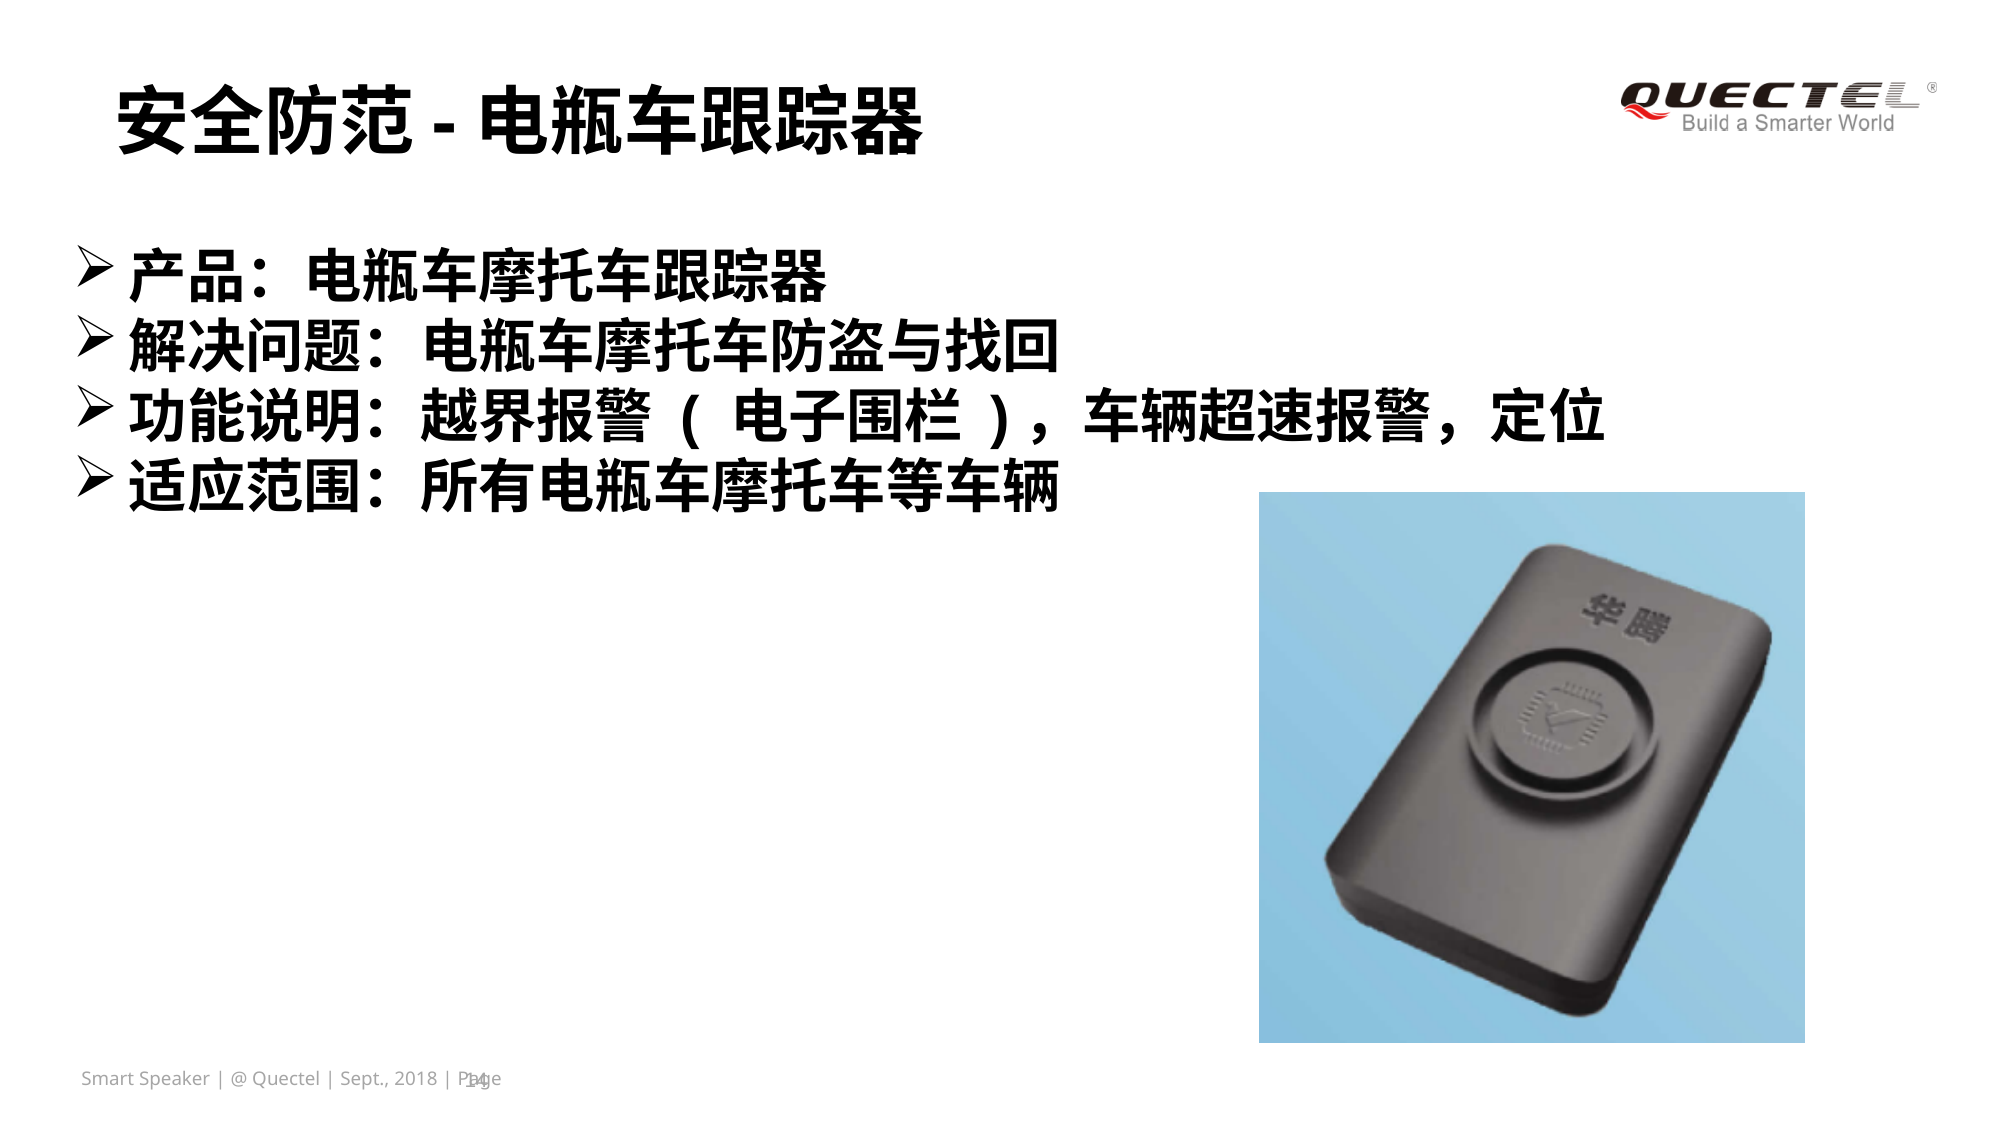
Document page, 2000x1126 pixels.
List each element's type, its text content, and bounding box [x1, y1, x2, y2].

picture [1259, 492, 1806, 1044]
picture [1726, 82, 1937, 131]
text_box 产品：电瓶车摩托车跟踪器 解决问题：电瓶车摩托车防盗与找回 功能说明：越界报警 ( 电子围栏 )，车辆超速报警，定位 适应范围：所有电瓶车摩托车等车辆 [57, 231, 1622, 527]
text_box 安全防范-电瓶车跟踪器 [97, 50, 1726, 187]
